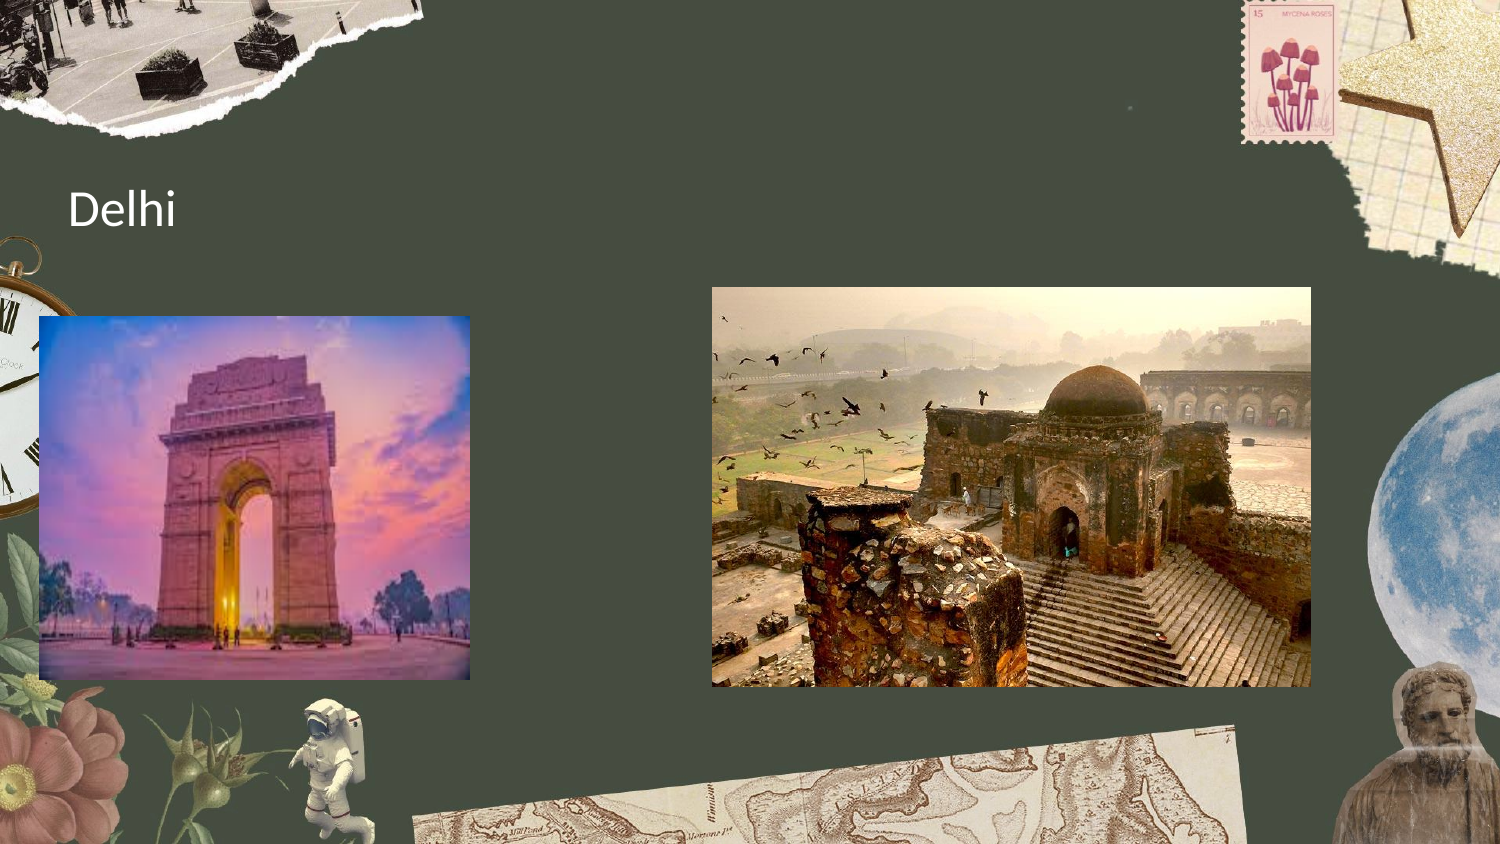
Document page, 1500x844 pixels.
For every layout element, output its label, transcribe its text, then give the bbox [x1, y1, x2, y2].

title Delhi [65, 172, 536, 316]
picture [0, 0, 1500, 844]
